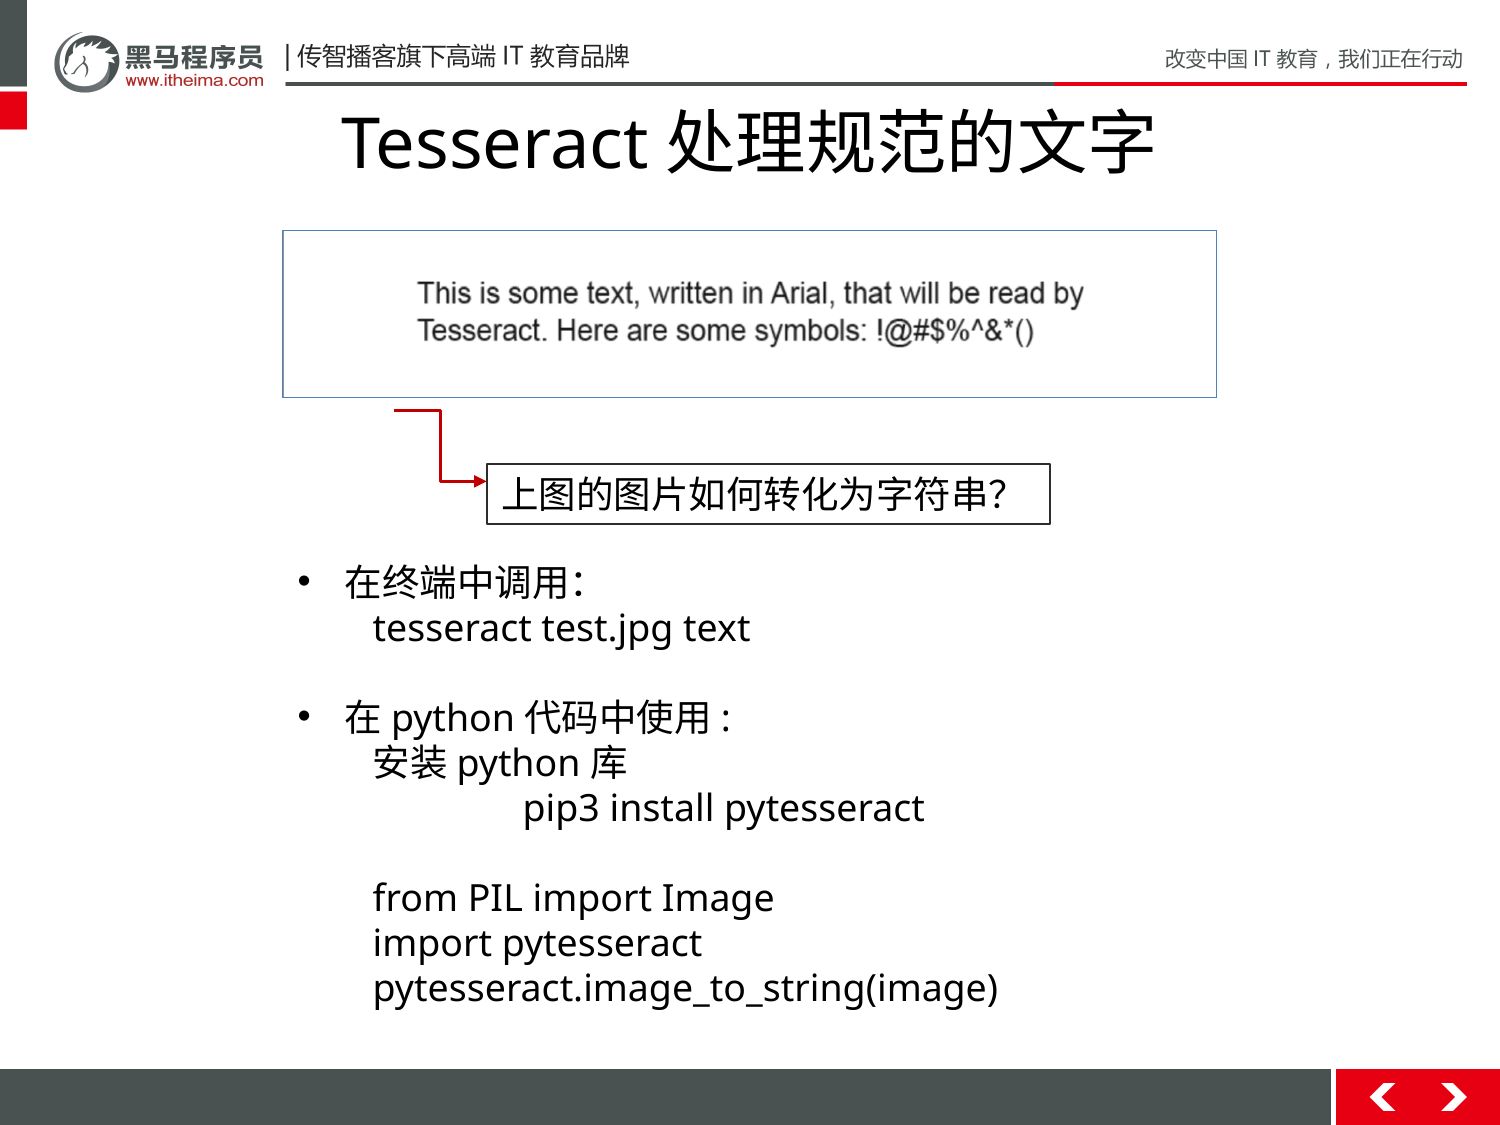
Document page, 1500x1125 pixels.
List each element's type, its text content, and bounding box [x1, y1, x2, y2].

text_box 上图的图片如何转化为字符串？ [486, 463, 1050, 524]
text_box 在终端中调用： tesseract test.jpg text 在python代码中使用: 安装python库 pip3 install pytesseract from PIL import Image import pytesseract pytesseract.image_to_string(image) [282, 551, 1248, 1061]
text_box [393, 410, 487, 482]
title Tesseract处理规范的文字 [75, 90, 1425, 191]
picture [0, 0, 1500, 1125]
